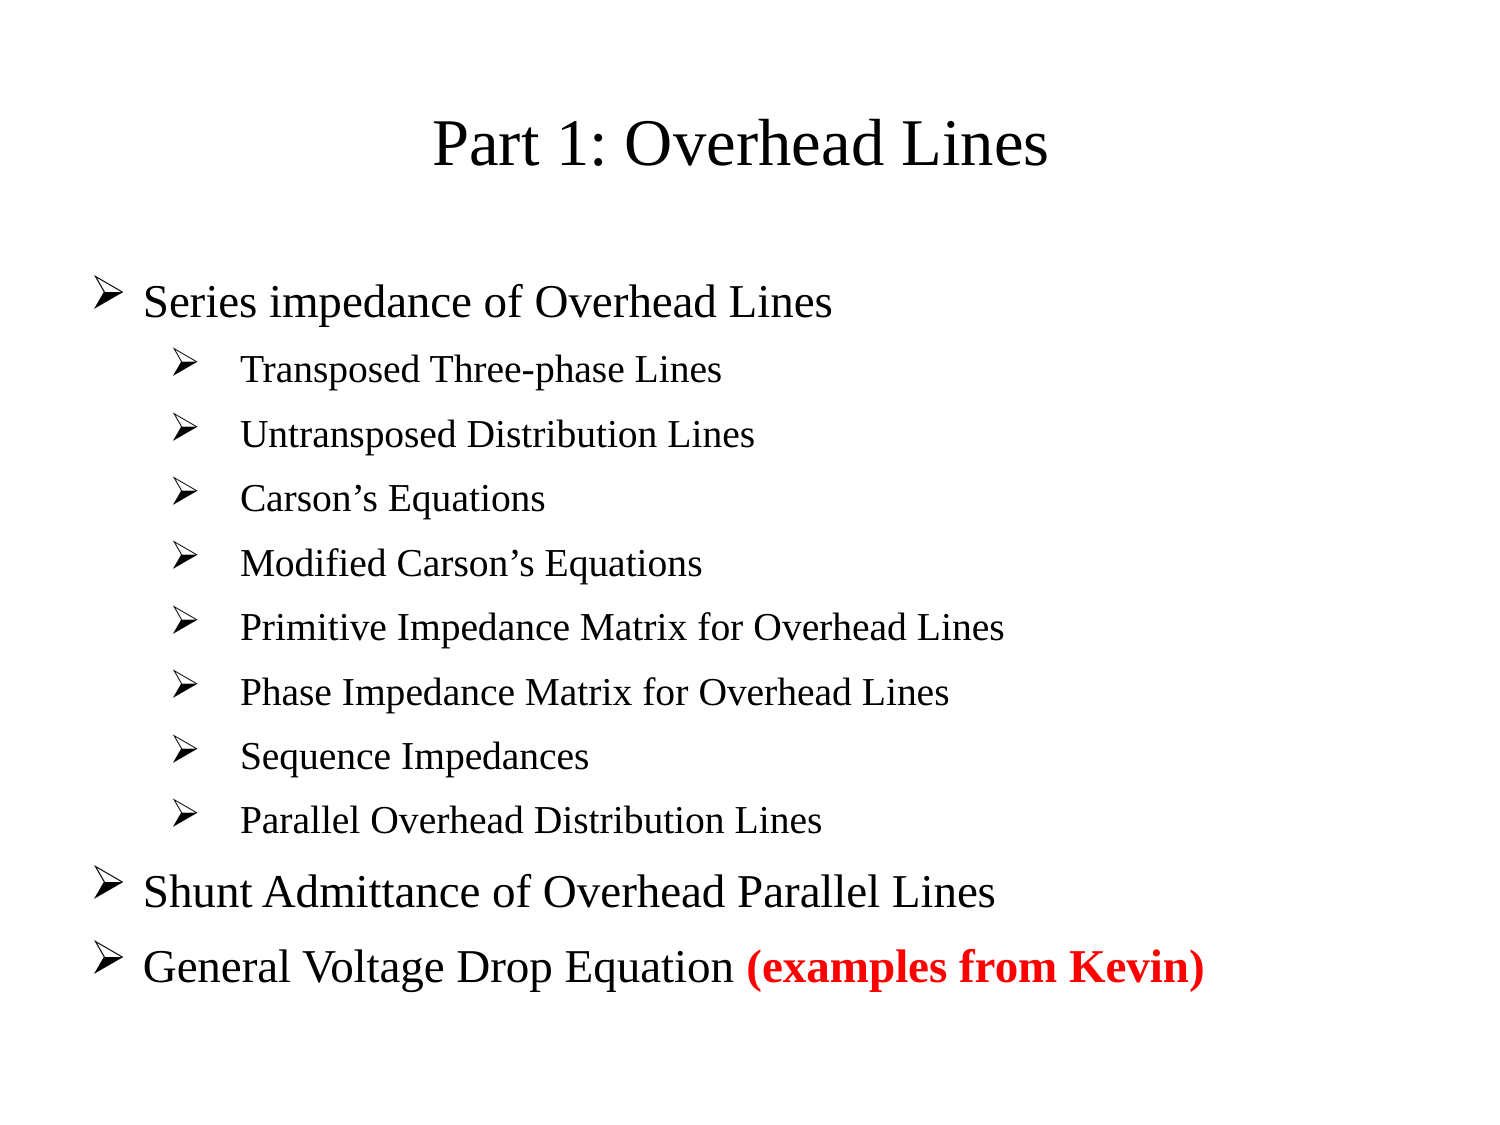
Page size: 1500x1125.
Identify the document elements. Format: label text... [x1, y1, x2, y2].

title Part 1: Overhead Lines [75, 45, 1425, 233]
list Series impedance of Overhead Lines Transposed Three-phase Lines Untransposed Distribution Lines Carson’s Equations Modified Carson’s Equations Primitive Impedance Matrix for Overhead Lines Phase Impedance Matrix for Overhead Lines Sequence Impedances Parallel Overhead Distribution Lines Shunt Admittance of Overhead Parallel Lines General Voltage Drop Equation (examples from Kevin) [75, 262, 1425, 1005]
